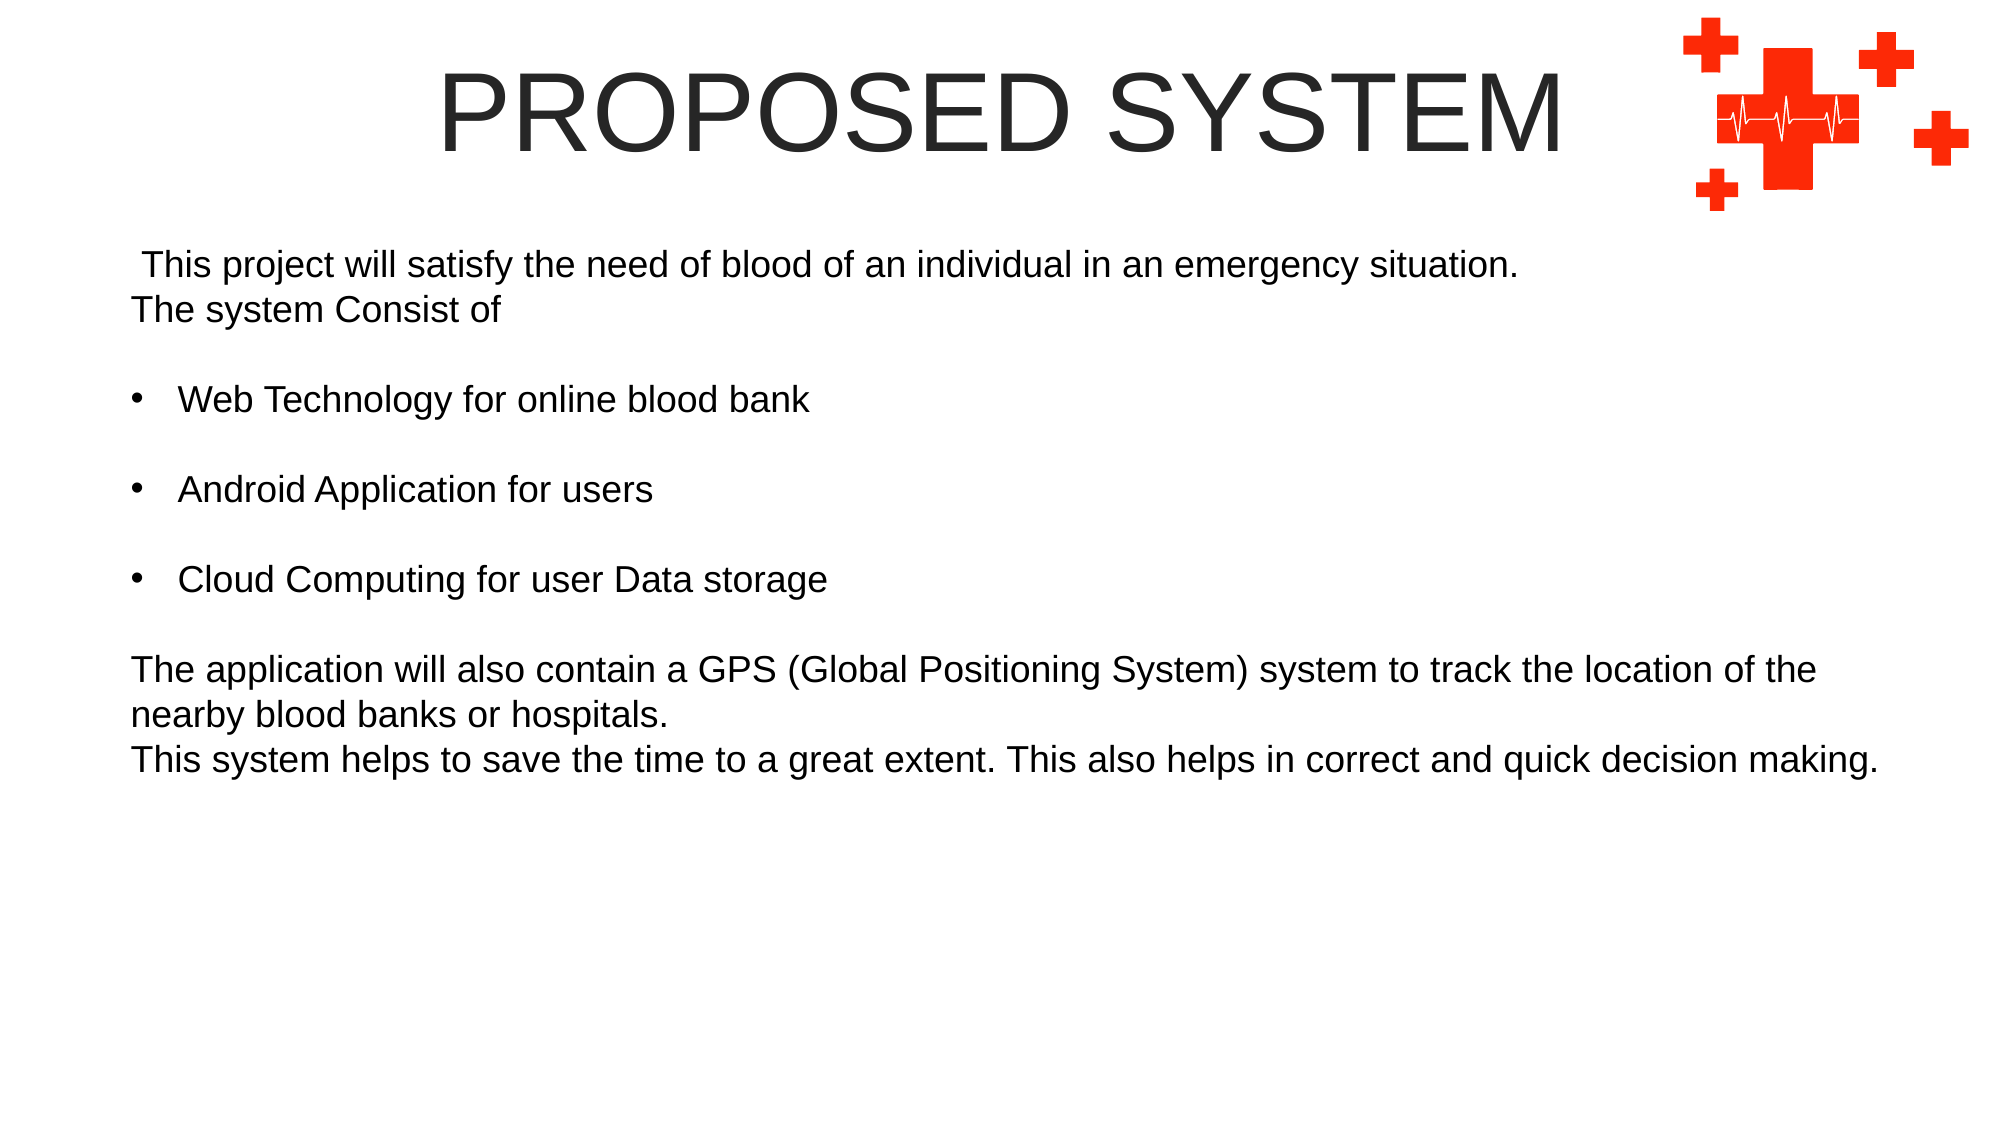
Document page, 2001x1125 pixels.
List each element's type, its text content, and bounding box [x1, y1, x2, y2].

list PROPOSED SYSTEM [53, 55, 1952, 175]
text_box This project will satisfy the need of blood of an individual in an emergency situation. The system Consist of Web Technology for online blood bank Android Application for users Cloud Computing for user Data storage The application will also contain a GPS (Global Positioning System) system to track the location of the nearby blood banks or hospitals. This system helps to save the time to a great extent. This also helps in correct and quick decision making. [115, 232, 1952, 833]
